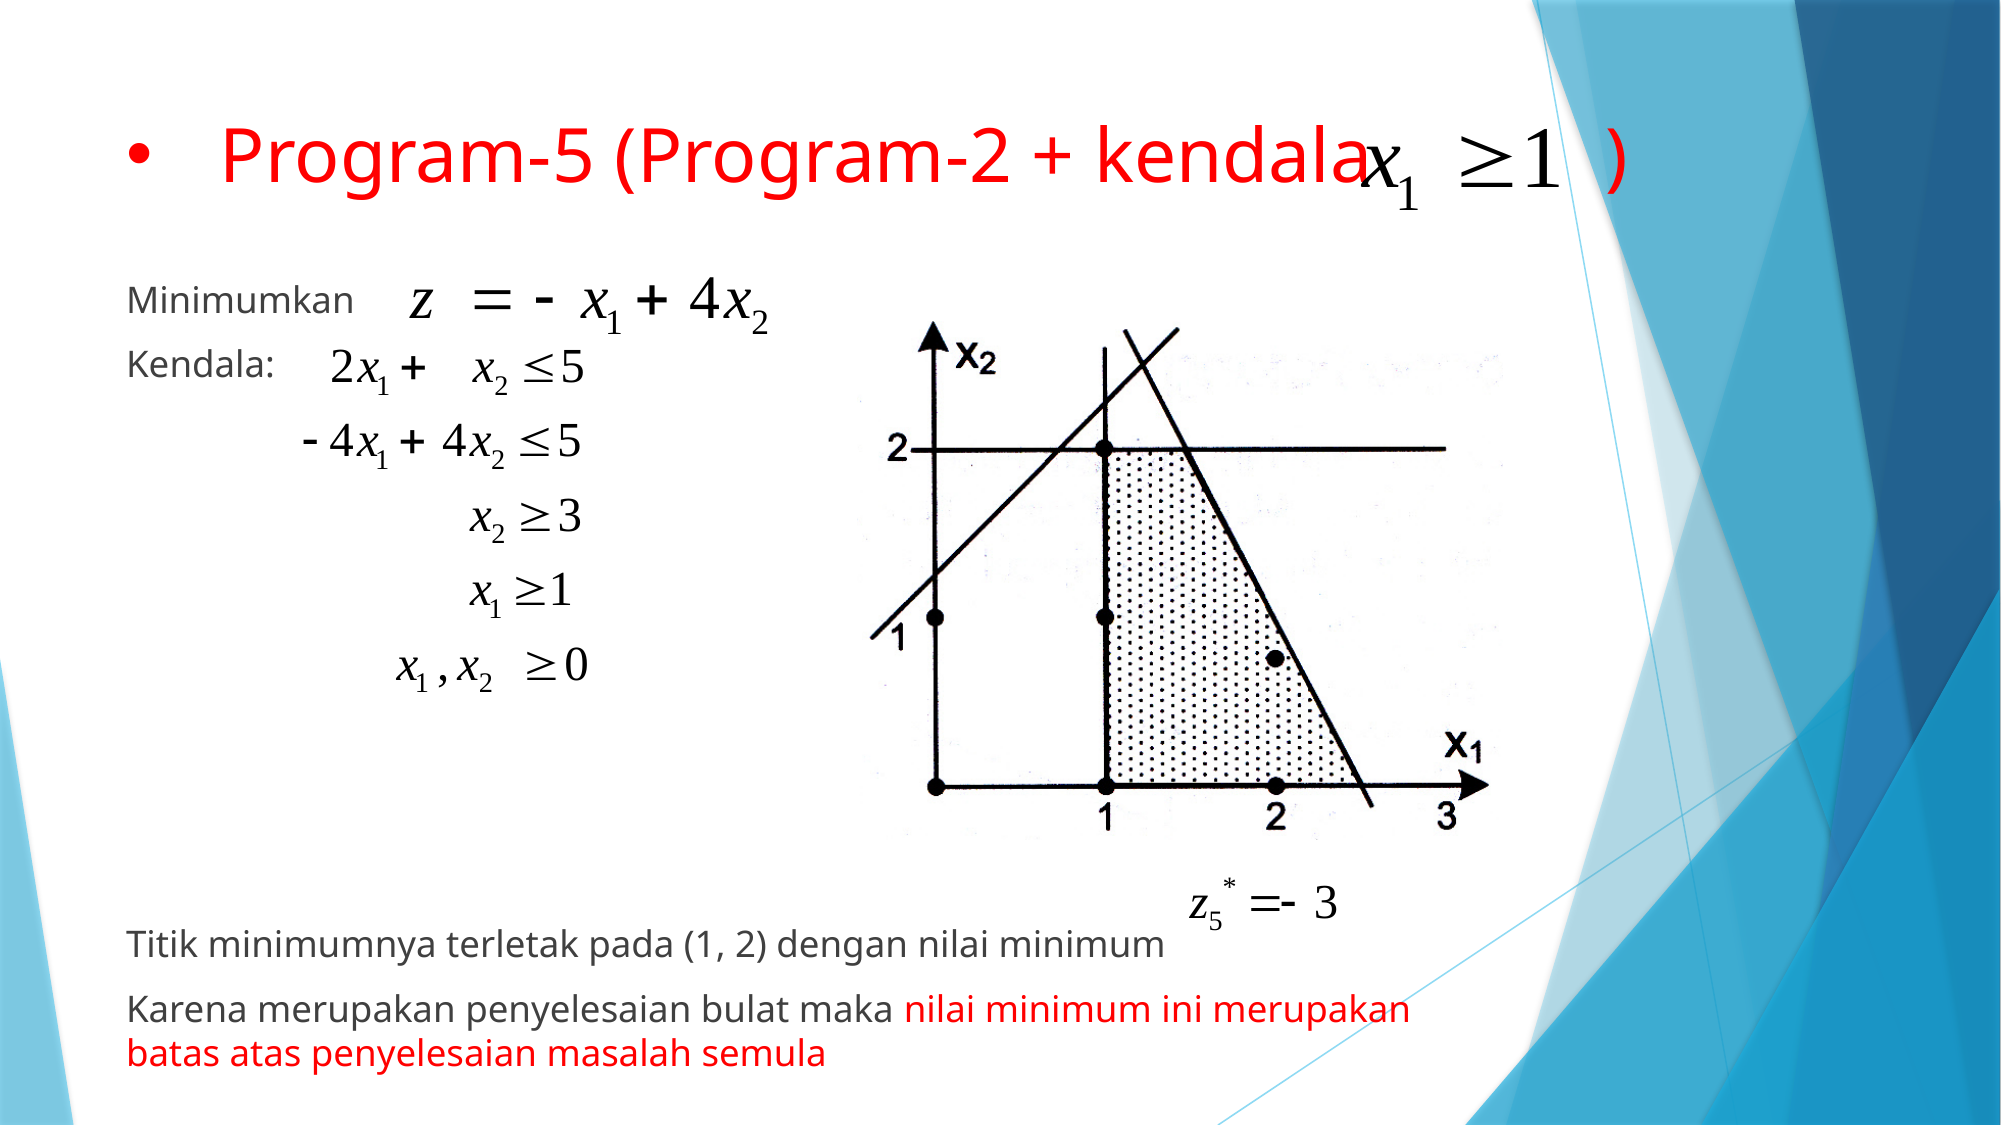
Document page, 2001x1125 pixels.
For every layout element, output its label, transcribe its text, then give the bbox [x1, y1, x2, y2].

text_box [294, 335, 598, 704]
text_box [1179, 864, 1348, 944]
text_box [1344, 99, 1573, 233]
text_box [398, 256, 796, 351]
list Minimumkan Kendala: Titik minimumnya terletak pada (1, 2) dengan nilai minimum Karena merupakan penyelesaian bulat maka nilai minimum ini merupakan batas atas penyelesaian masalah semula [111, 269, 1522, 1082]
picture [856, 316, 1503, 840]
title Program-5 (Program-2 + kendala ) [111, 99, 1706, 317]
